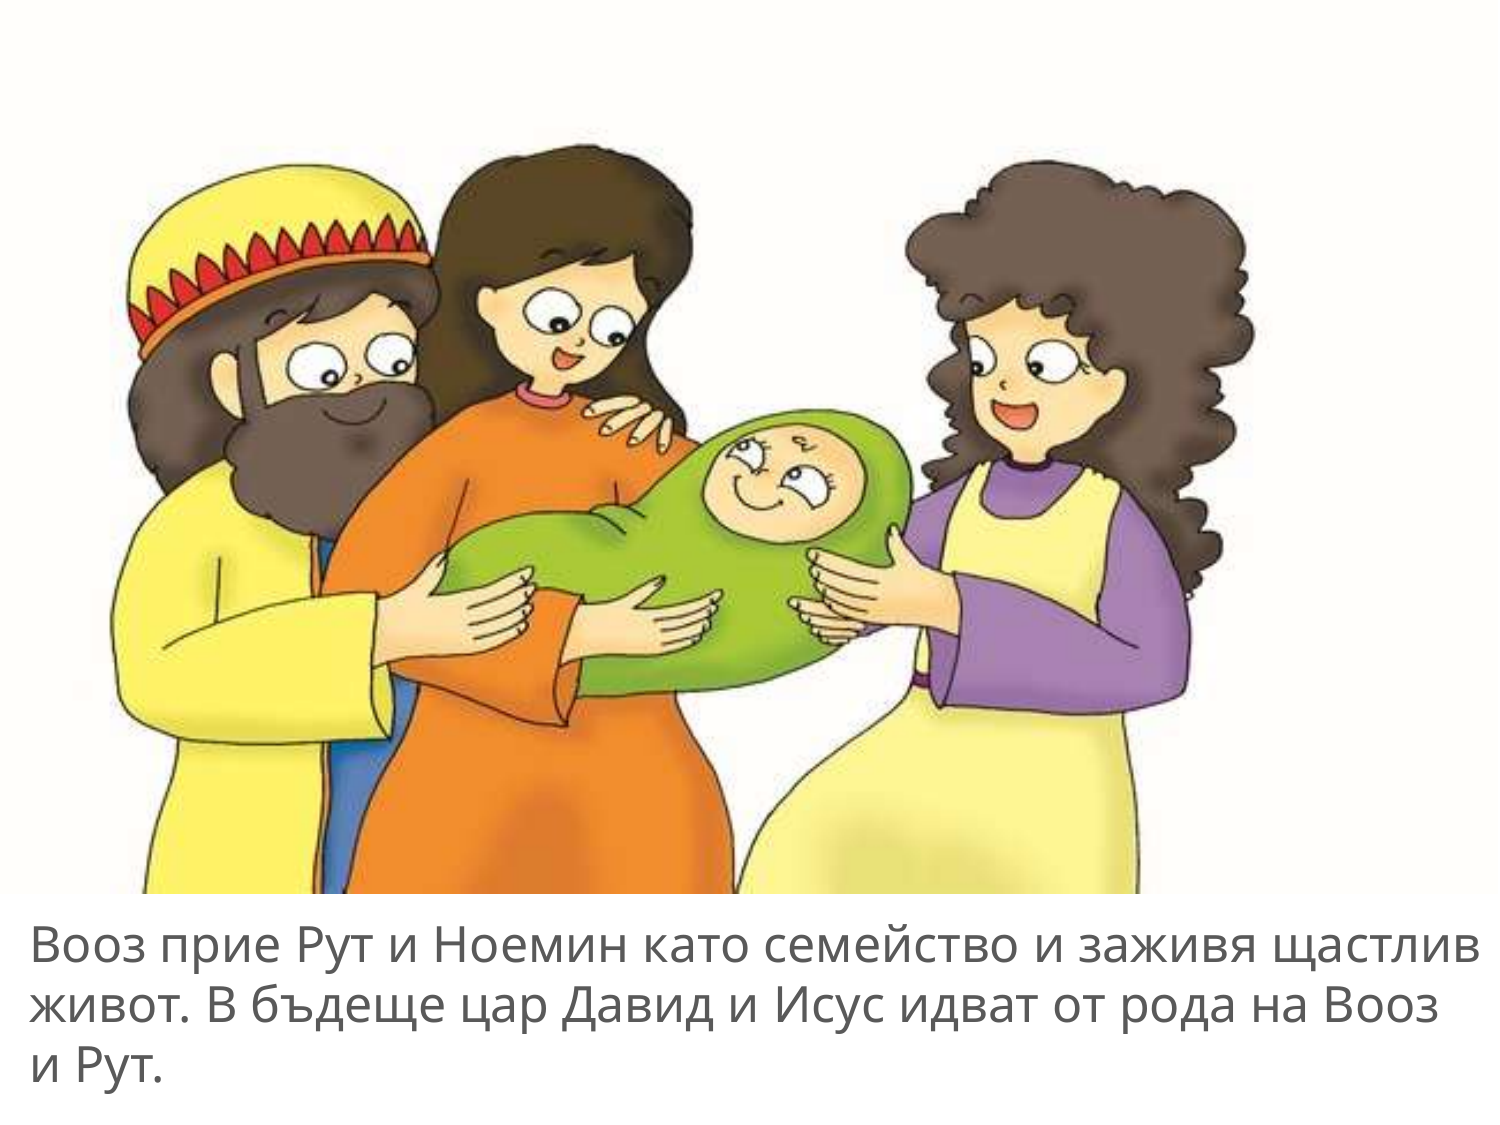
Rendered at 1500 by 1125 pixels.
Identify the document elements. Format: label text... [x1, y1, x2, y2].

picture [0, 0, 1498, 894]
text_box Вооз прие Рут и Ноемин като семейство и заживя щастлив живот. В бъдеще цар Давид и Исус идват от рода на Вооз и Рут. [14, 905, 1500, 1100]
